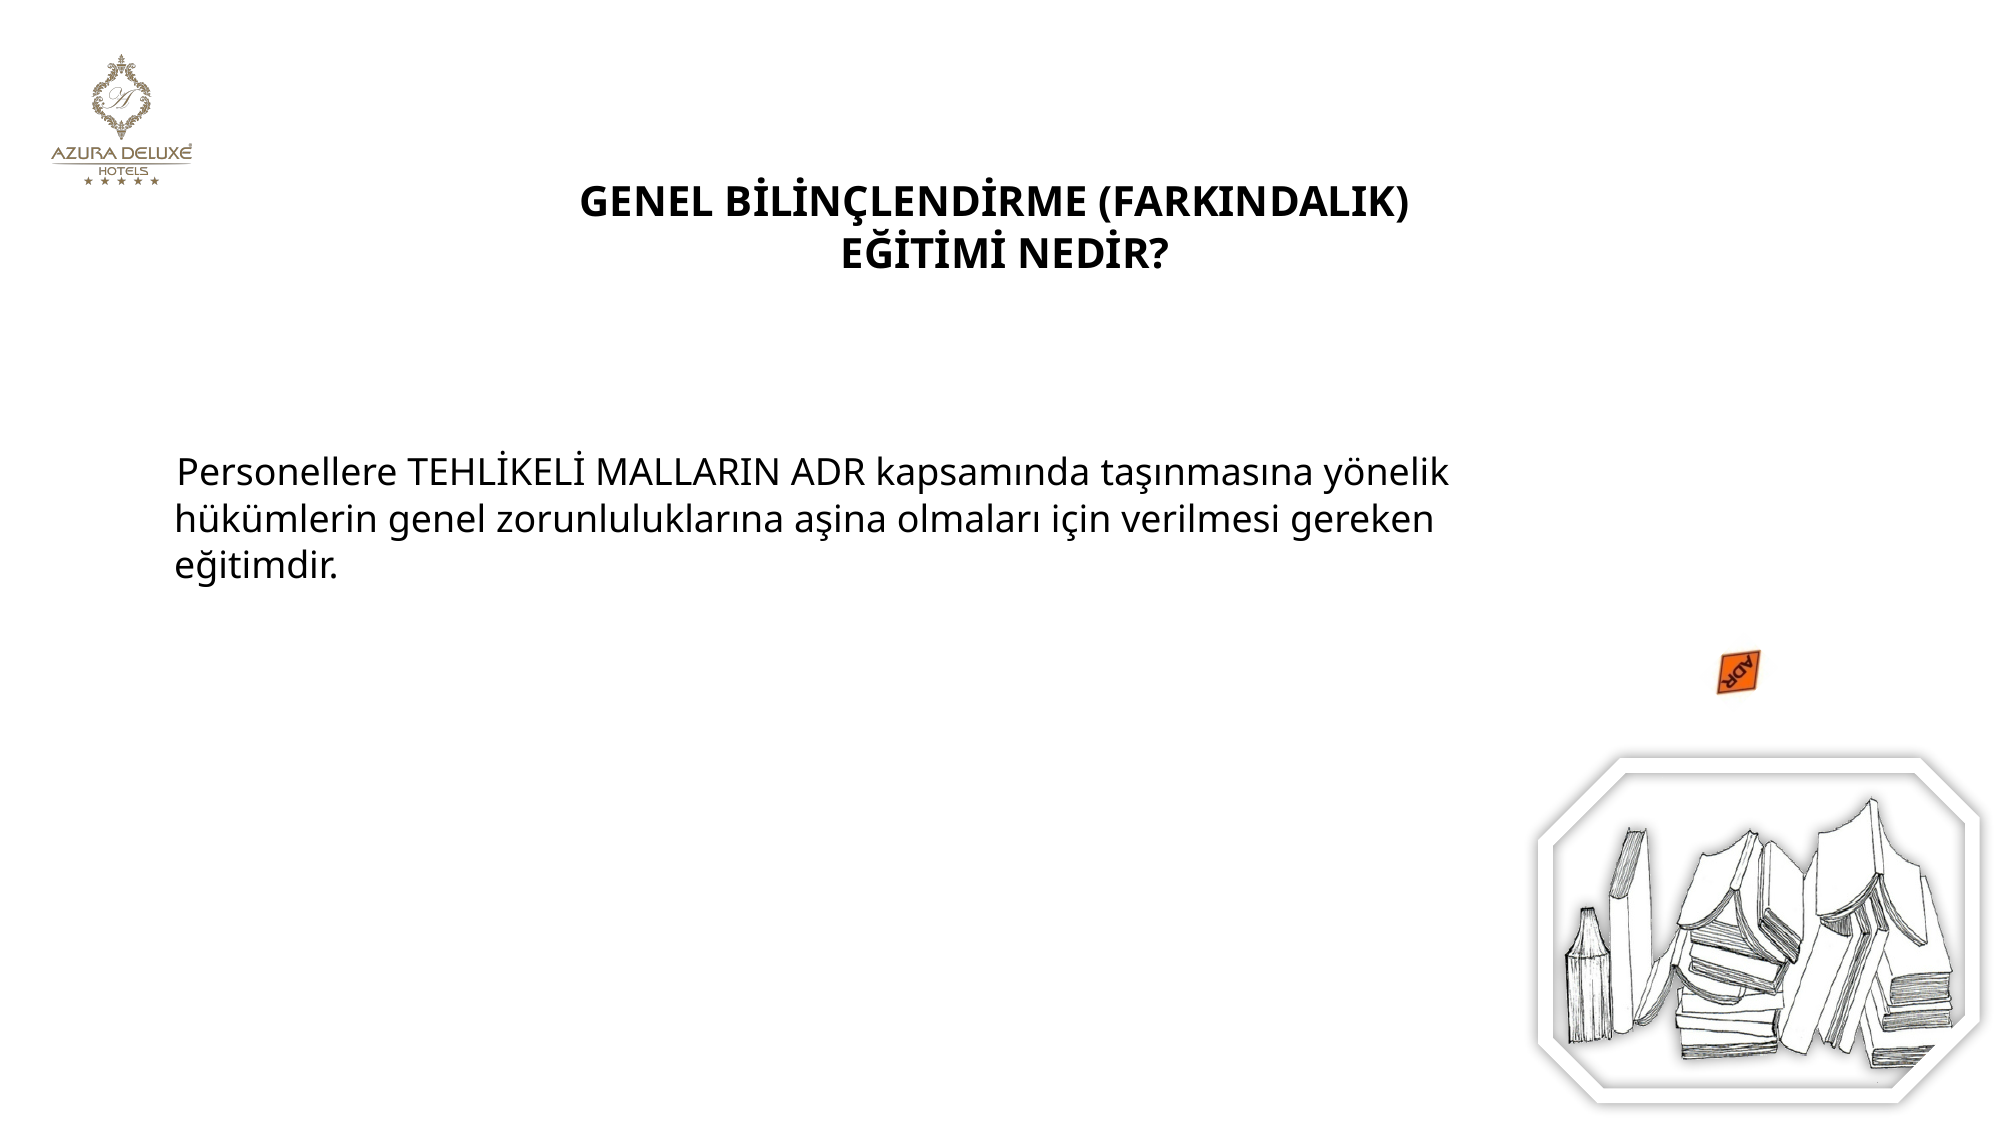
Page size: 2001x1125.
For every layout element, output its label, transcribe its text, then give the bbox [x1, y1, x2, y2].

picture [1545, 765, 1973, 1096]
picture [1700, 633, 1777, 711]
text_box Personellere TEHLİKELİ MALLARIN ADR kapsamında taşınmasına yönelik hükümlerin genel zorunluluklarına aşina olmaları için verilmesi gereken eğitimdir. [121, 356, 1472, 613]
picture [51, 54, 192, 185]
text_box GENEL BİLİNÇLENDİRME (FARKINDALIK) EĞİTİMİ NEDİR? [261, 168, 1739, 293]
